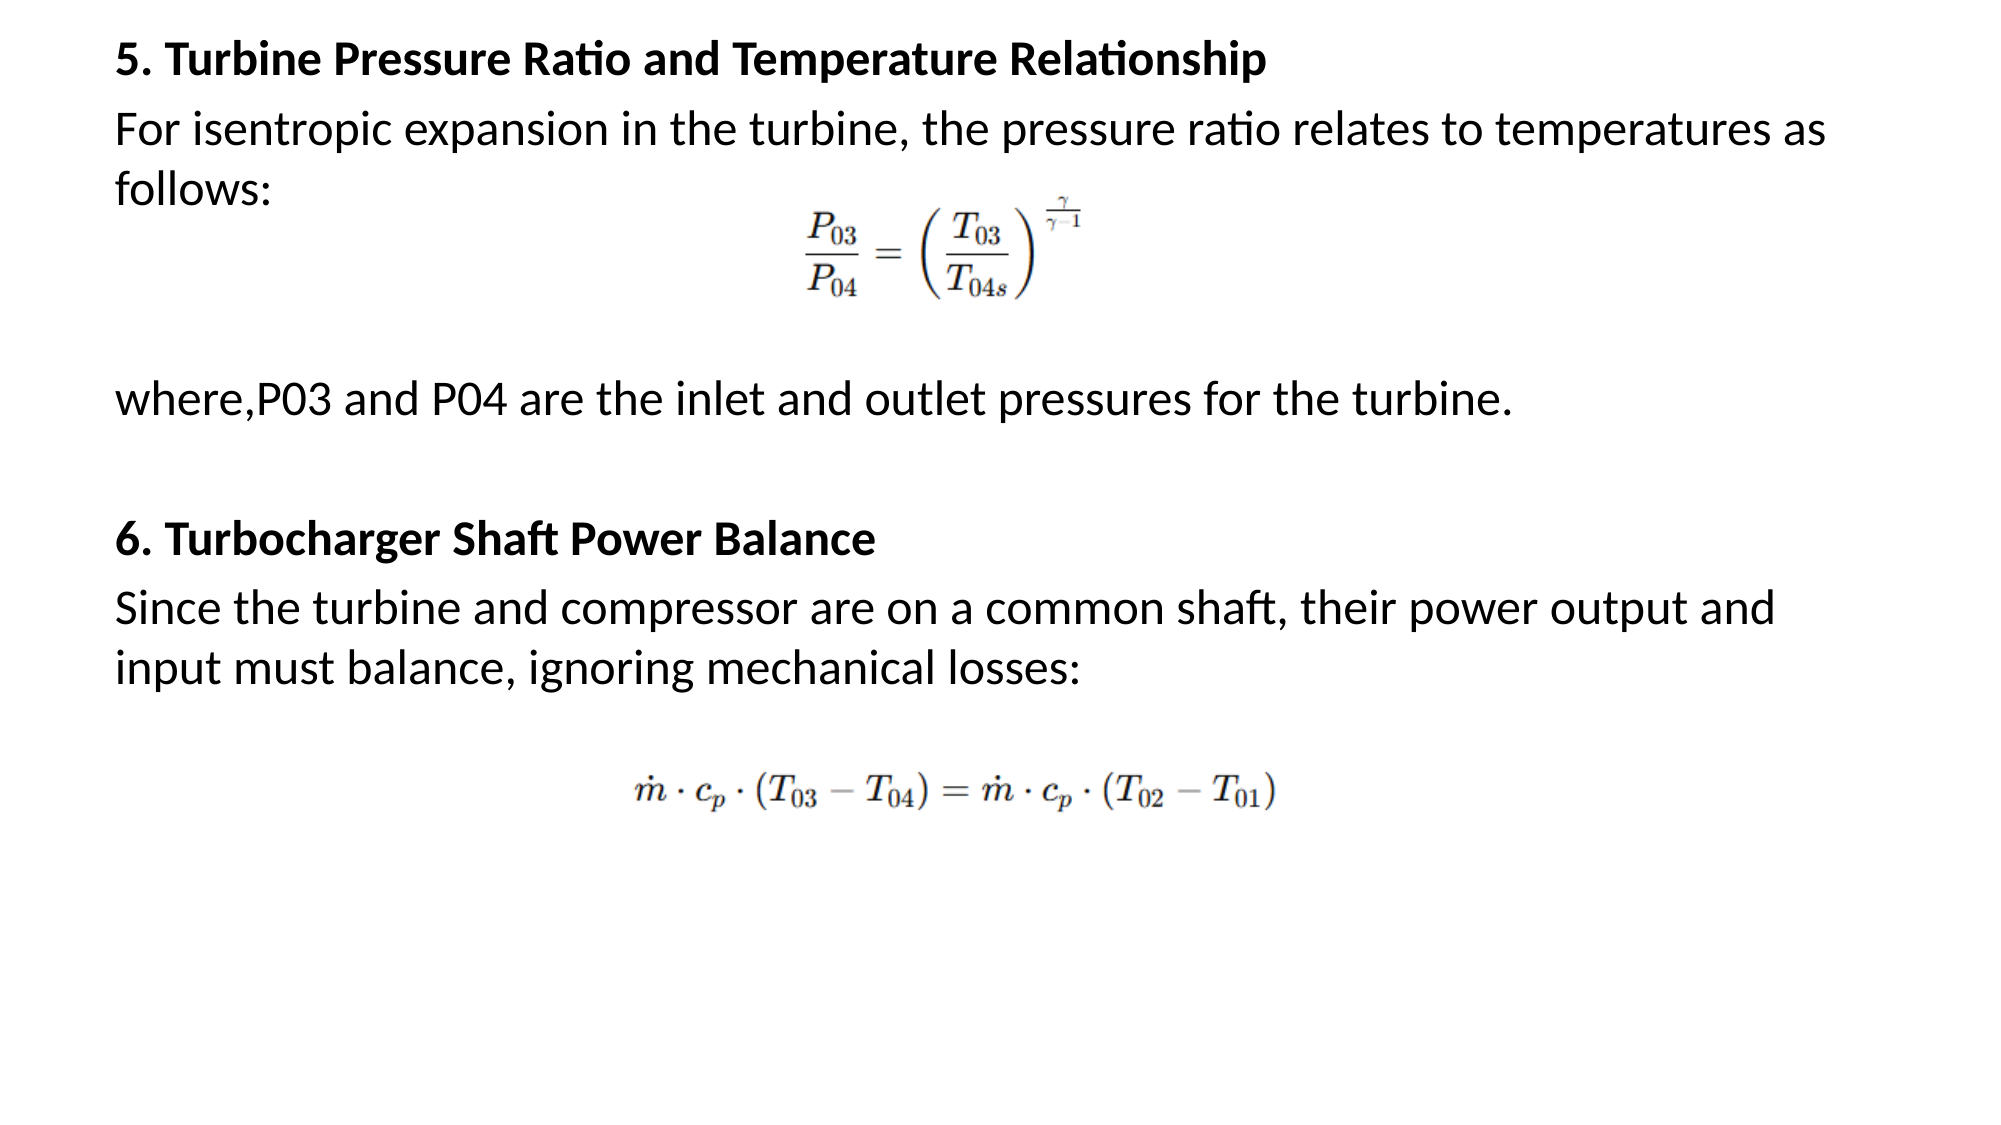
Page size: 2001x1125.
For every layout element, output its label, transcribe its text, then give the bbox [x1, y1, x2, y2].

picture [532, 754, 1410, 834]
list 5. Turbine Pressure Ratio and Temperature Relationship For isentropic expansion in the turbine, the pressure ratio relates to temperatures as follows: where,P03​ and P04​ are the inlet and outlet pressures for the turbine. 6. Turbocharger Shaft Power Balance Since the turbine and compressor are on a common shaft, their power output and input must balance, ignoring mechanical losses: [99, 17, 1900, 1005]
picture [739, 172, 1135, 331]
